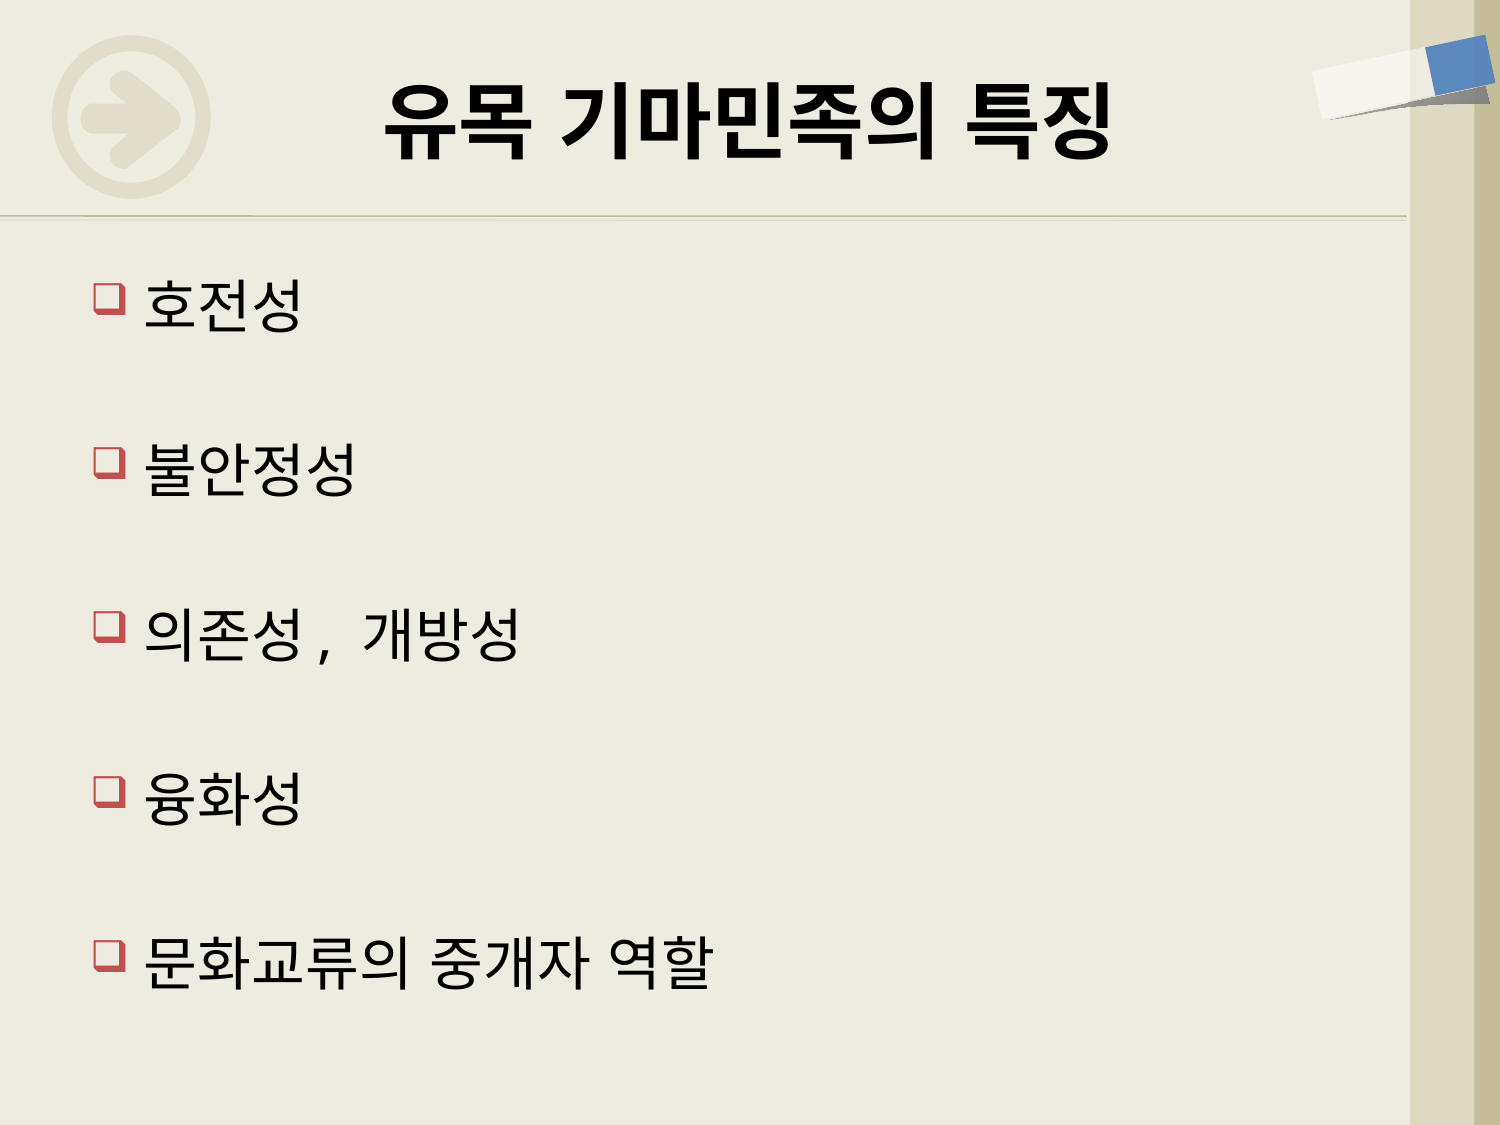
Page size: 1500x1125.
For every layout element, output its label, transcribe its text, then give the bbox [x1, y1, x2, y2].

list 호전성 불안정성 의존성, 개방성 융화성 문화교류의 중개자 역할 [75, 262, 1406, 1005]
title 유목 기마민족의 특징 [75, 24, 1425, 213]
